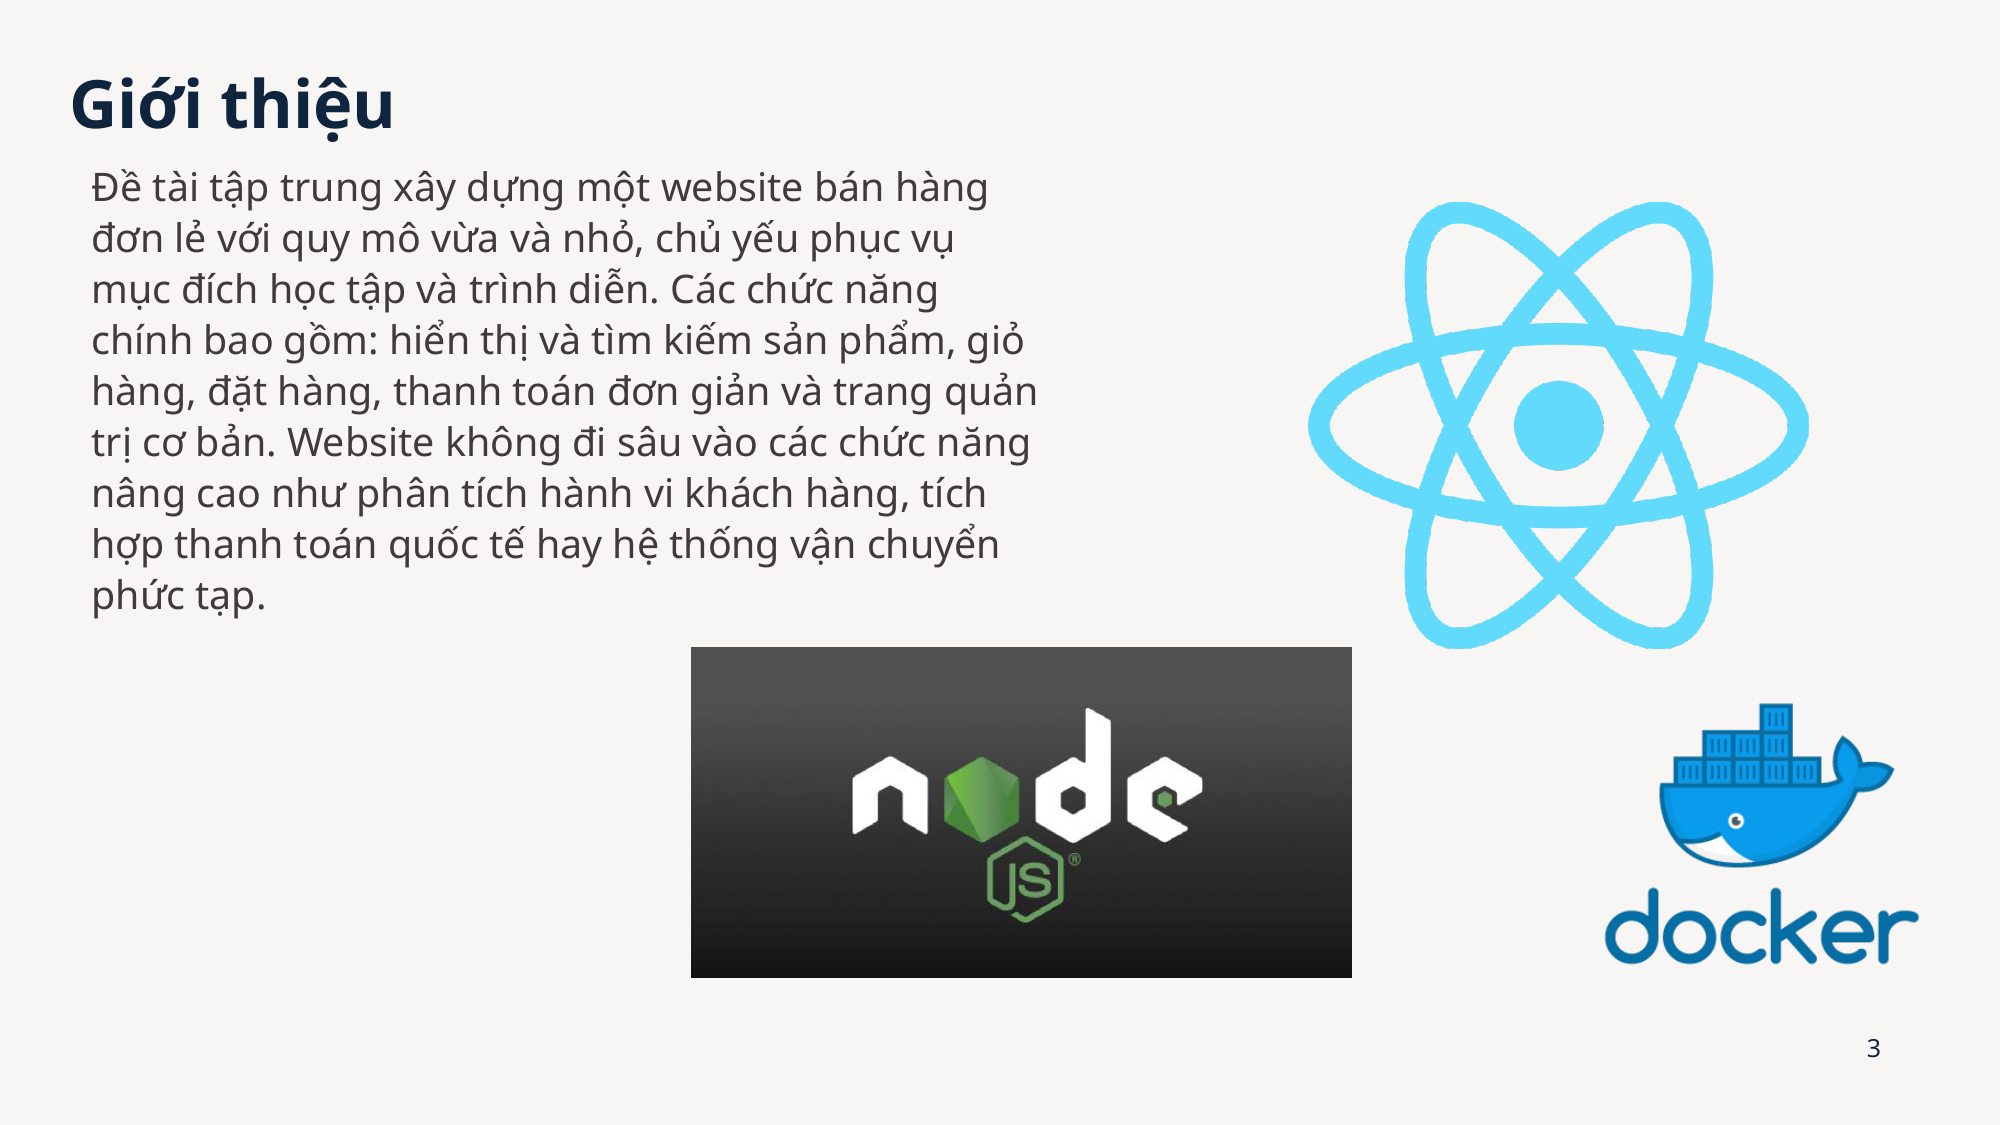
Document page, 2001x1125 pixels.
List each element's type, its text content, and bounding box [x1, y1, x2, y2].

picture [691, 202, 1809, 978]
text_box Đề tài tập trung xây dựng một website bán hàng đơn lẻ với quy mô vừa và nhỏ, chủ yếu phục vụ mục đích học tập và trình diễn. Các chức năng chính bao gồm: hiển thị và tìm kiếm sản phẩm, giỏ hàng, đặt hàng, thanh toán đơn giản và trang quản trị cơ bản. Website không đi sâu vào các chức năng nâng cao như phân tích hành vi khách hàng, tích hợp thanh toán quốc tế hay hệ thống vận chuyển phức tạp. [76, 150, 1055, 625]
slide_number 3 [1836, 1020, 1912, 1080]
picture [1577, 676, 1947, 992]
text_box Giới thiệu [0, 45, 530, 151]
